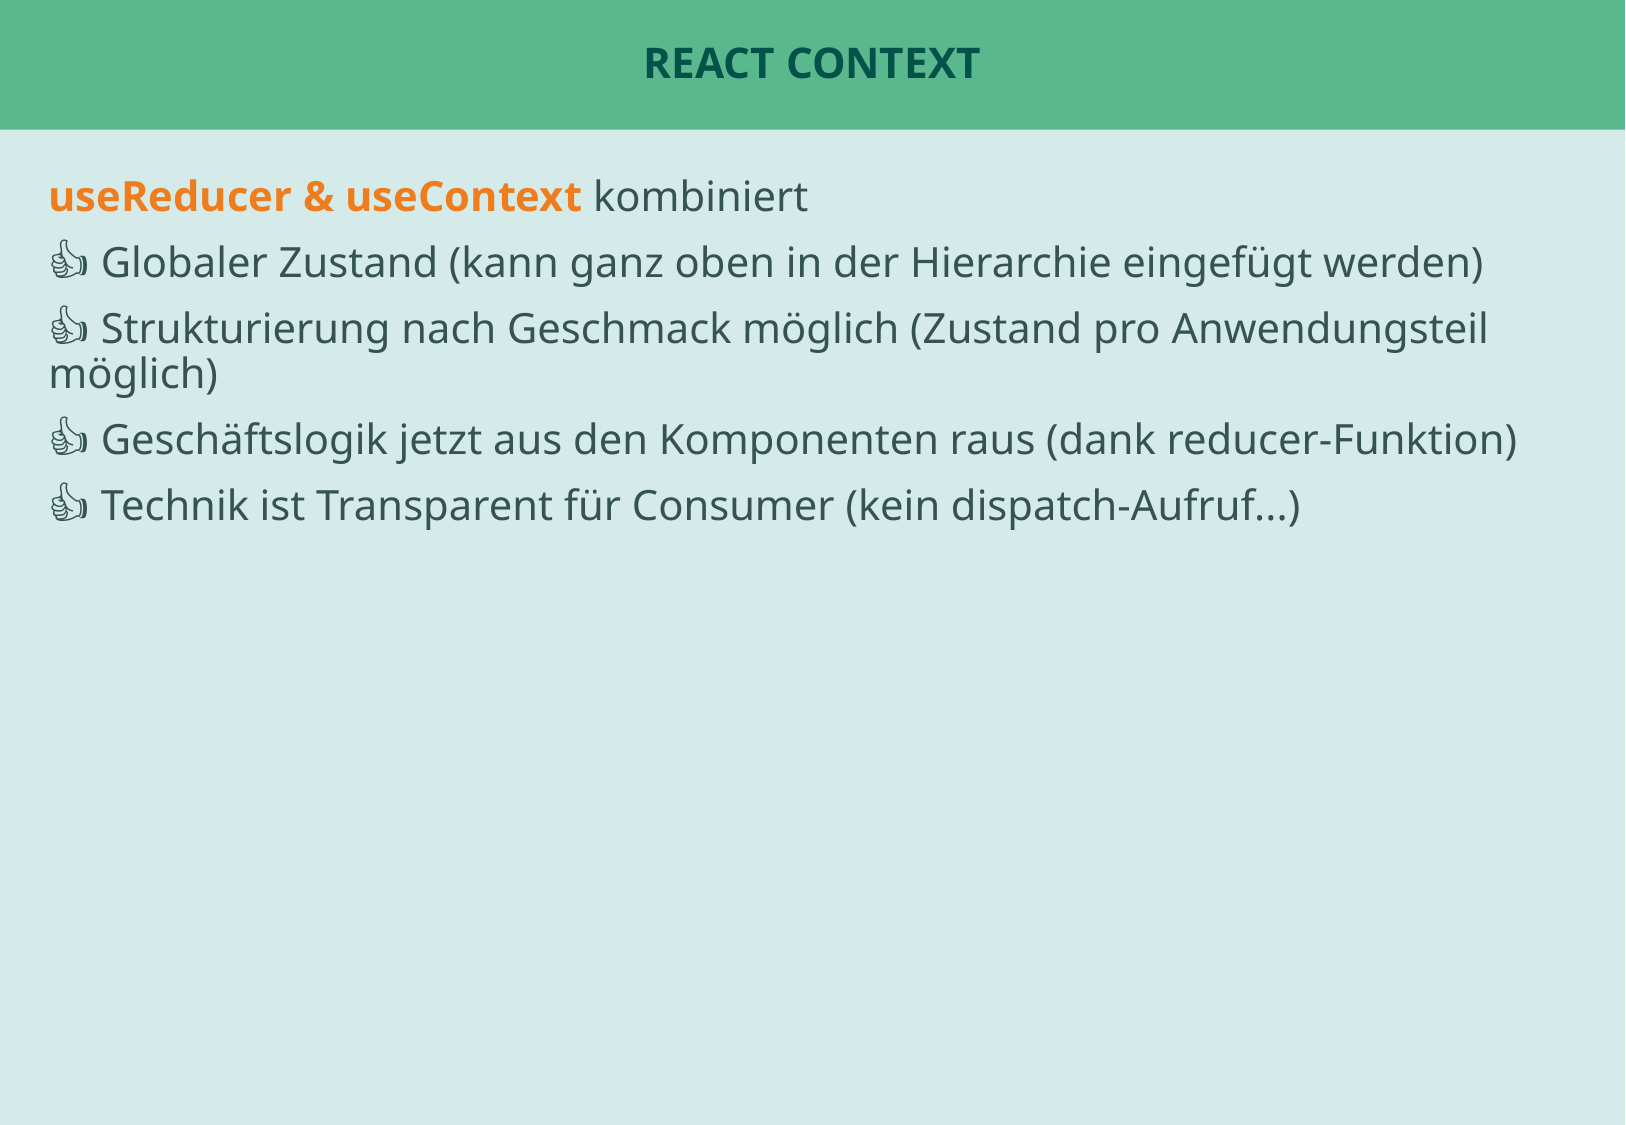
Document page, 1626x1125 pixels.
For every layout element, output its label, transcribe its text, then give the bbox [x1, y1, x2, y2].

list useReducer & useContext kombiniert 👍 Globaler Zustand (kann ganz oben in der Hierarchie eingefügt werden) 👍 Strukturierung nach Geschmack möglich (Zustand pro Anwendungsteil möglich) 👍 Geschäftslogik jetzt aus den Komponenten raus (dank reducer-Funktion) 👍 Technik ist Transparent für Consumer (kein dispatch-Aufruf...) [33, 168, 1592, 1043]
title React Context [0, 0, 1625, 130]
